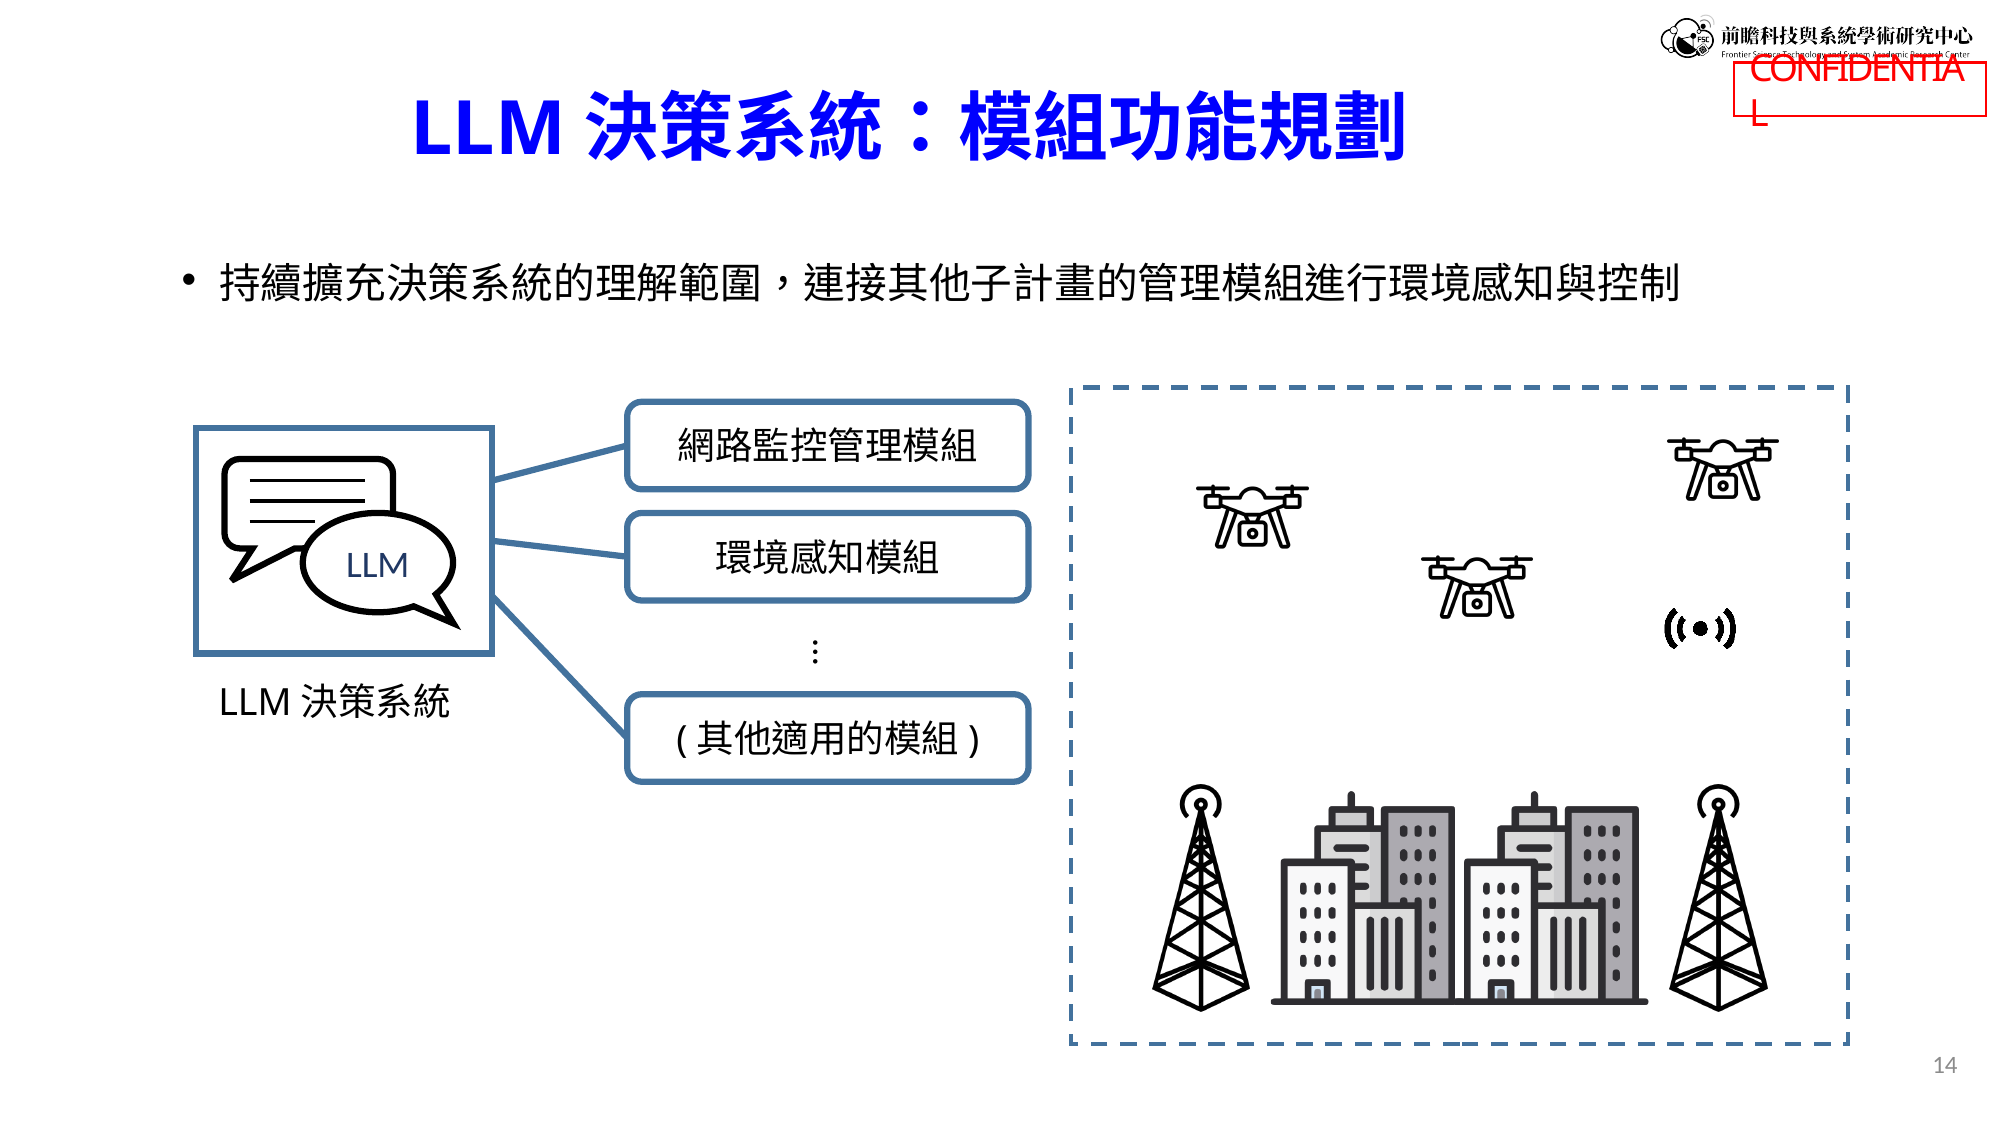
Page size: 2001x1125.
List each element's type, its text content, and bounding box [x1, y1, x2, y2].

picture [1720, 19, 1980, 63]
list 持續擴充決策系統的理解範圍，連接其他子計畫的管理模組進行環境感知與控制 [166, 247, 1891, 1103]
text_box LLM決策系統：模組功能規劃 [47, 70, 1773, 189]
picture [1775, 57, 1790, 61]
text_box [195, 401, 1029, 782]
picture [1827, 57, 1841, 61]
picture [1853, 57, 1866, 61]
picture [1925, 56, 1936, 61]
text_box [1071, 387, 1848, 1044]
slide_number 14 [1522, 1033, 1973, 1094]
